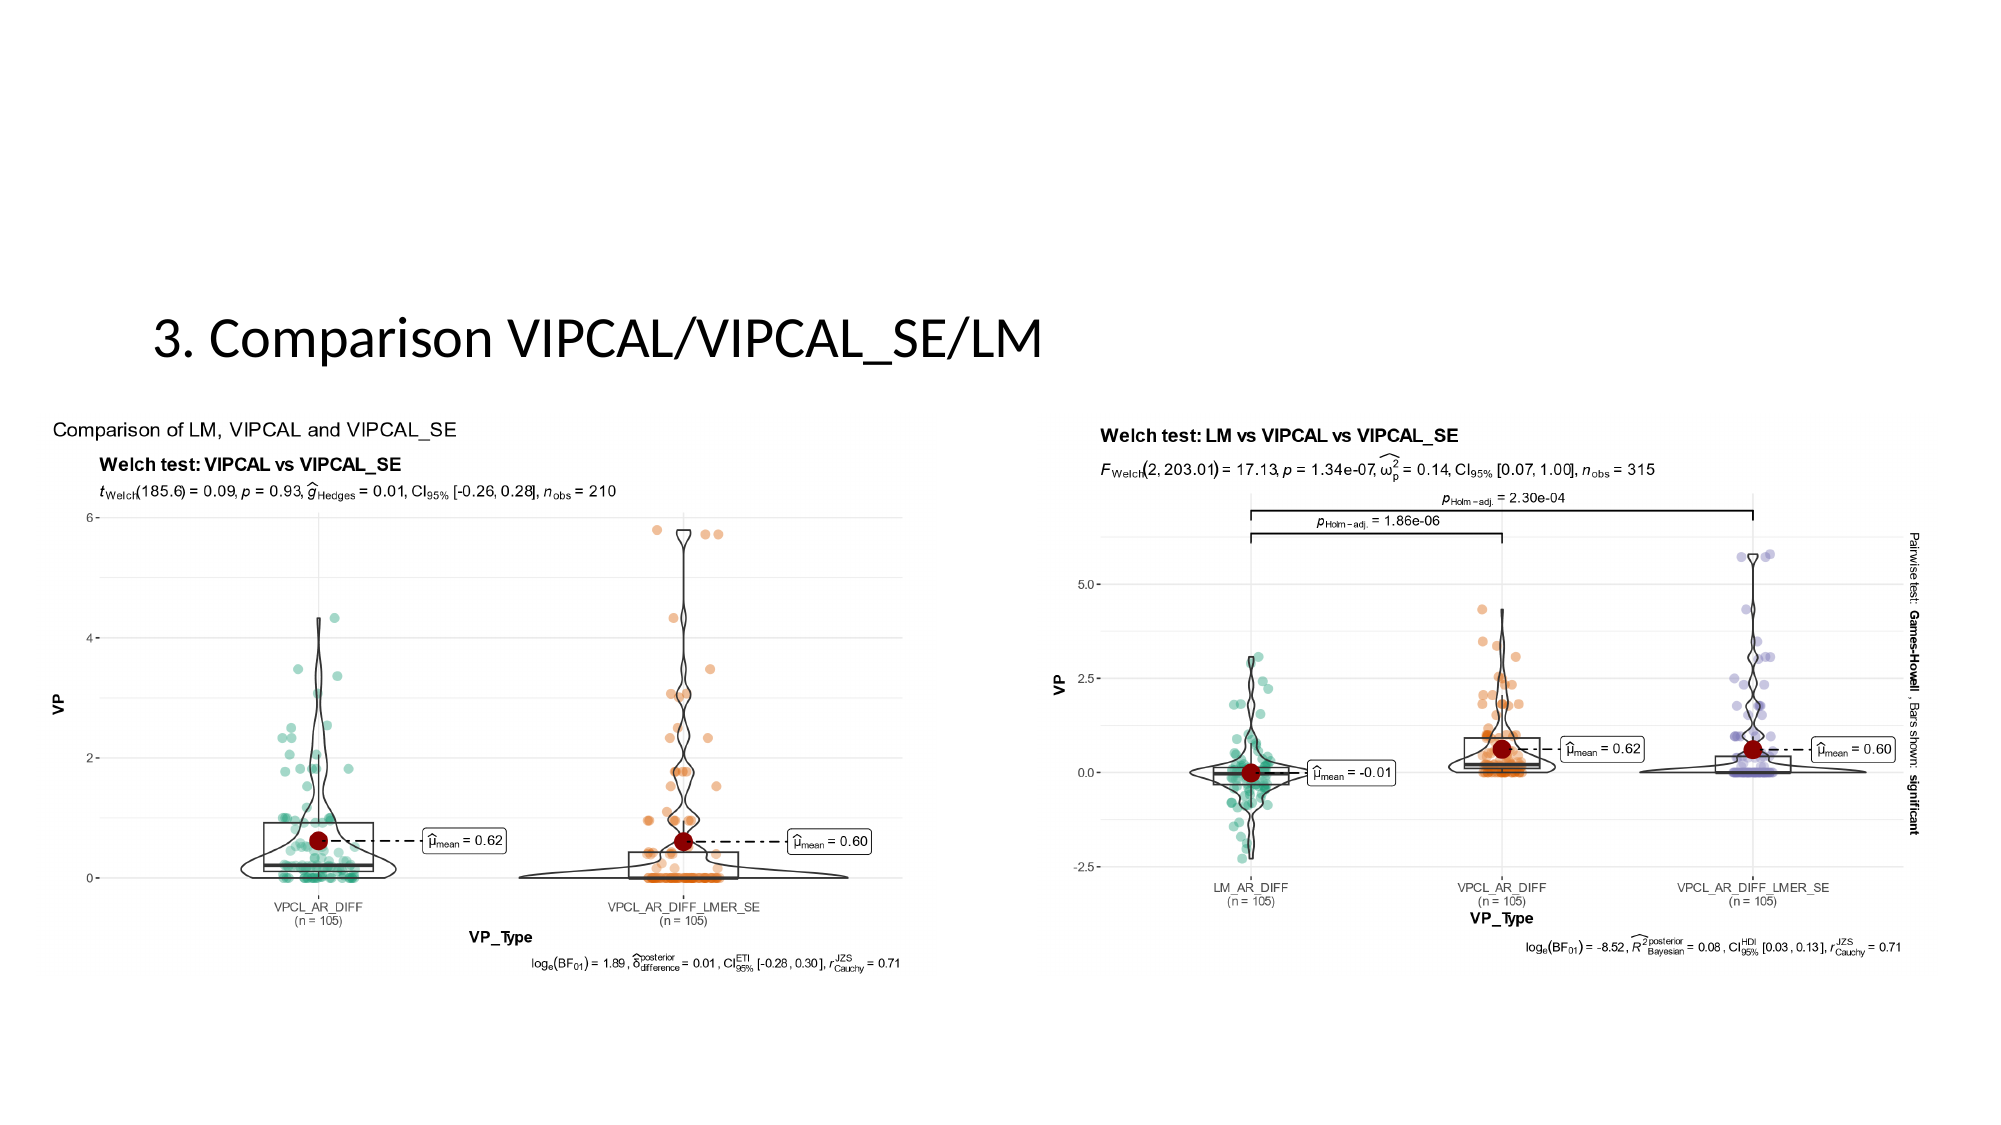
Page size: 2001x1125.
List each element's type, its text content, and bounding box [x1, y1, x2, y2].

picture [1037, 413, 1938, 976]
picture [36, 413, 937, 976]
list 3. Comparison VIPCAL/VIPCAL_SE/LM [137, 299, 1863, 1014]
